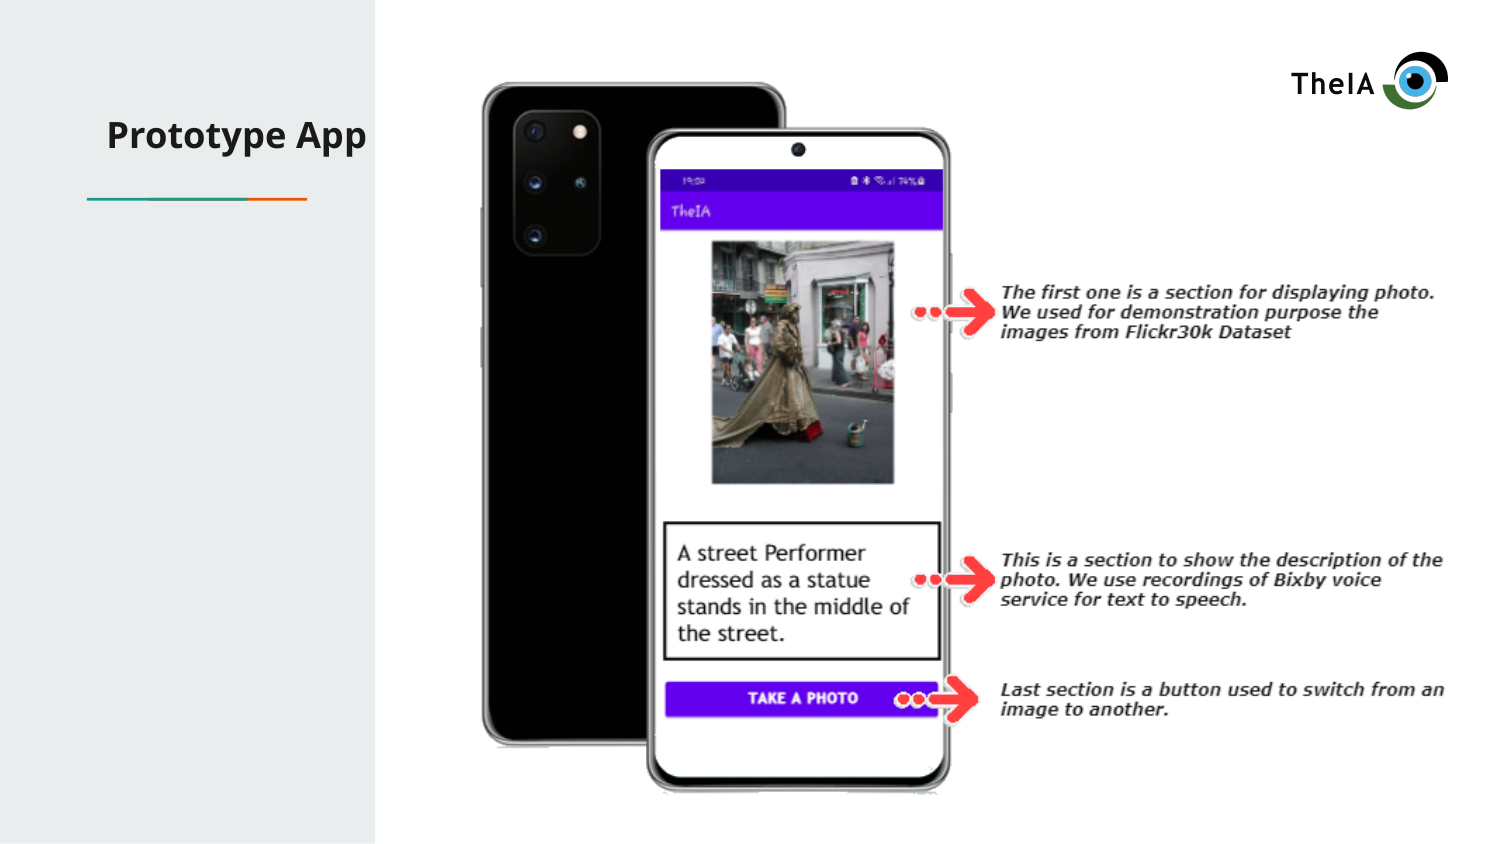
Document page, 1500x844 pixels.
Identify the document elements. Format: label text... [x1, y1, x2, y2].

title Prototype App [91, 97, 369, 187]
picture [374, 0, 1500, 844]
